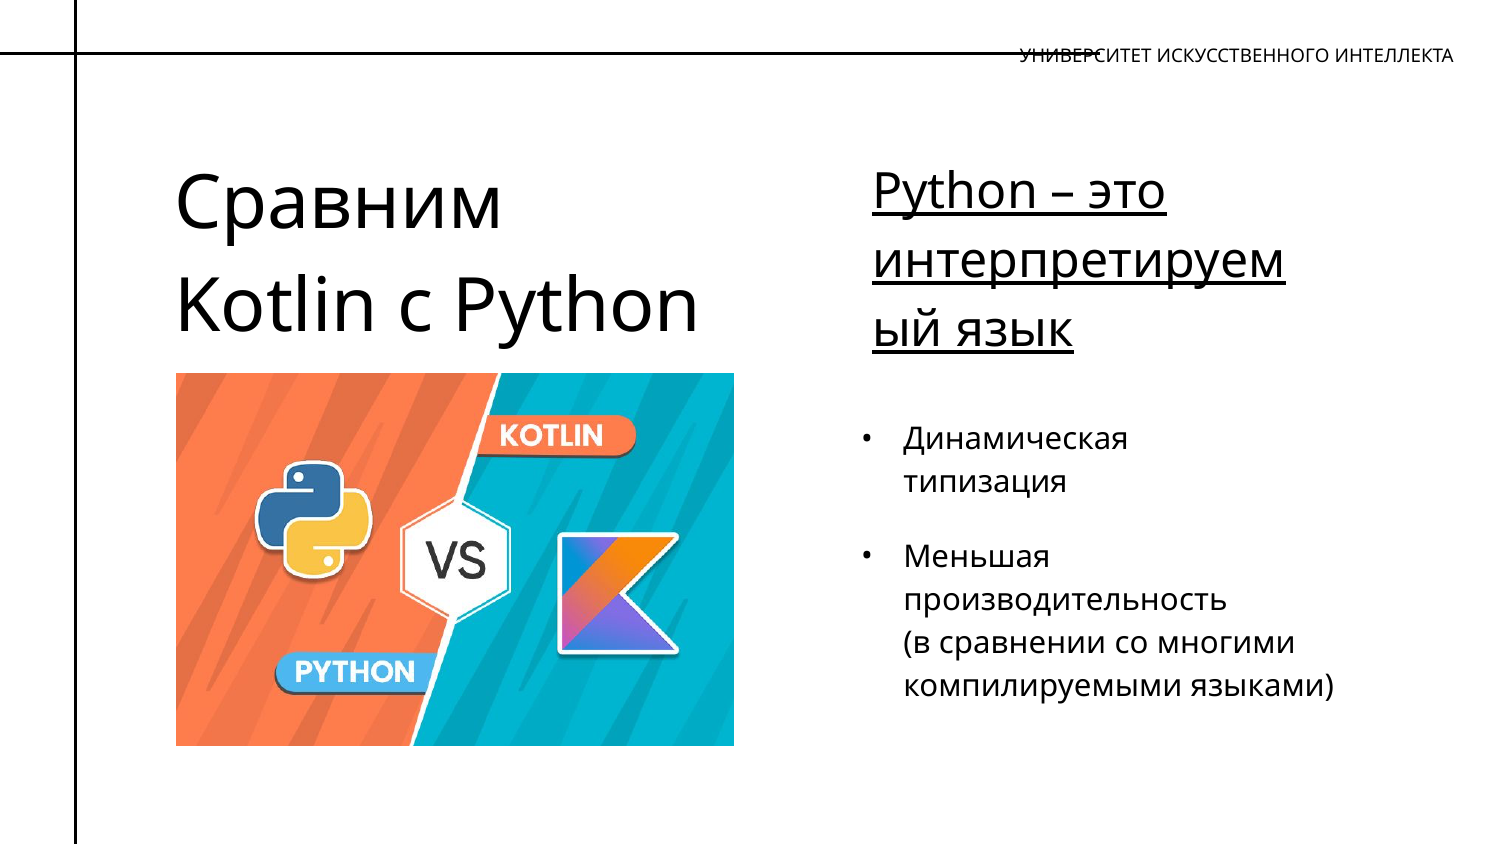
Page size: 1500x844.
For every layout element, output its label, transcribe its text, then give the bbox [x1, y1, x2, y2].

text_box Сравним Kotlin с Python [163, 134, 830, 222]
text_box Python – это интерпретируемый язык [857, 134, 1305, 179]
text_box Динамическая типизация Меньшая производительность (в сравнении со многими компилируемыми языками) [840, 407, 1352, 709]
text_box УНИВЕРСИТЕТ ИСКУССТВЕННОГО ИНТЕЛЛЕКТА [994, 32, 1465, 112]
picture [176, 373, 735, 746]
